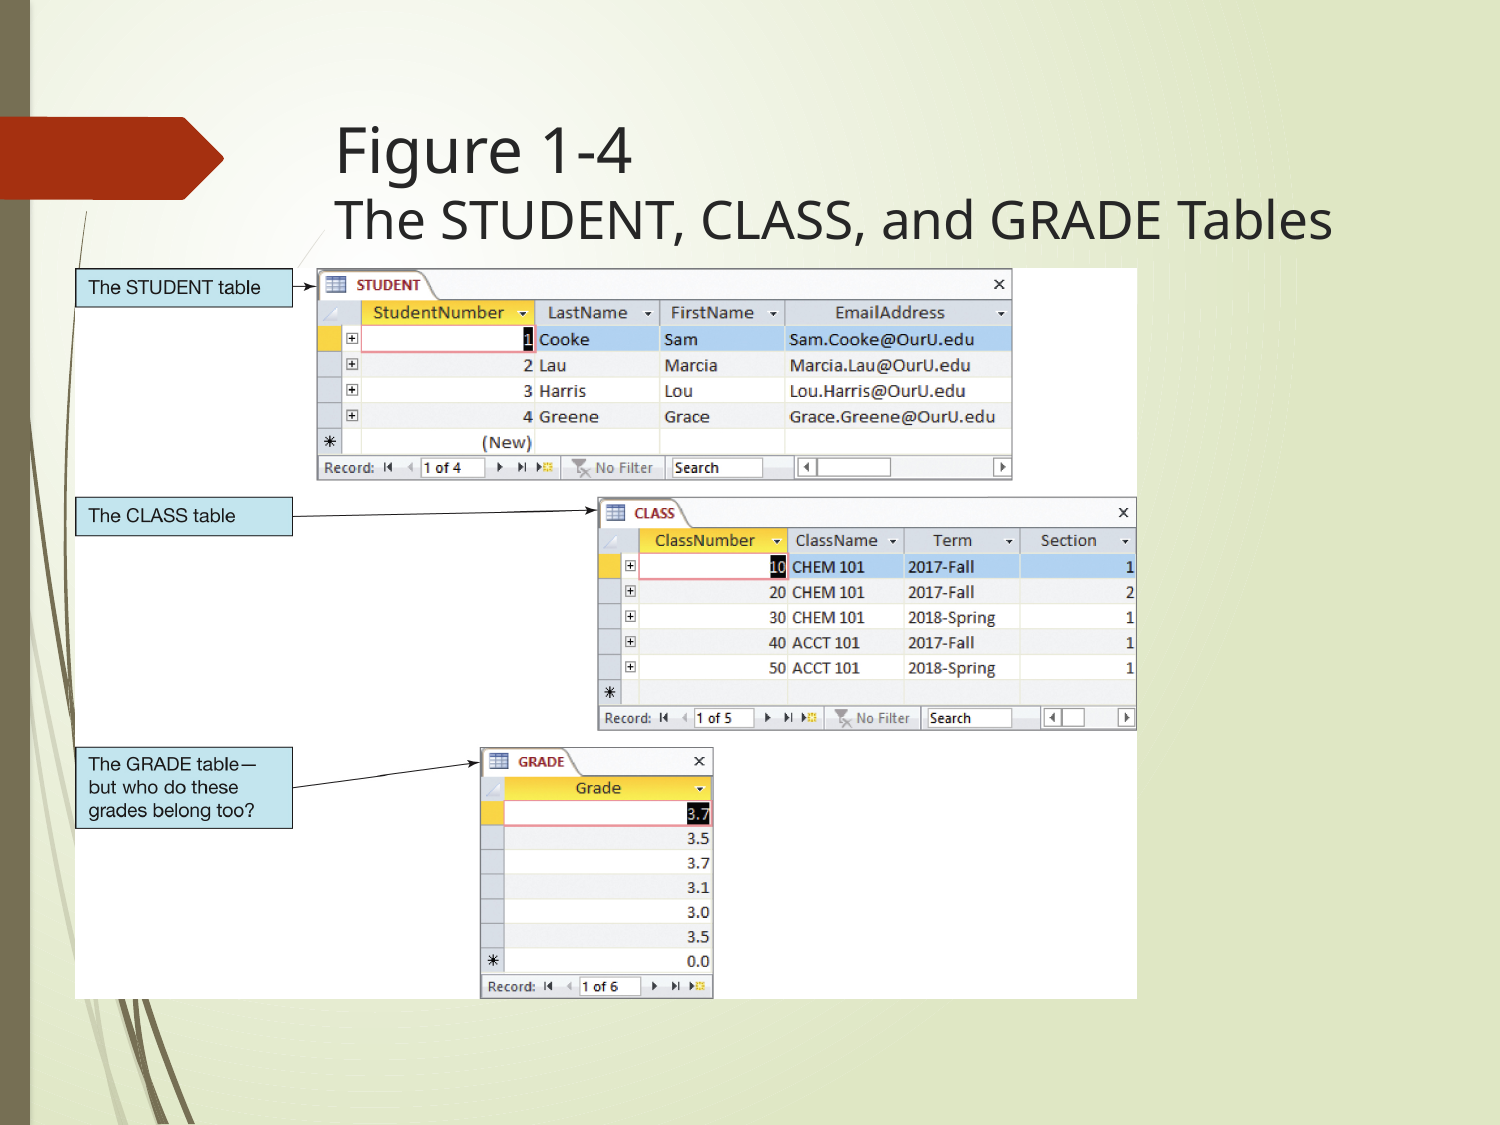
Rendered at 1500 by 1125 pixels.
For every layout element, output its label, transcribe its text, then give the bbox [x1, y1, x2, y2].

title Figure 1-4 The STUDENT, CLASS, and GRADE Tables [319, 102, 1400, 313]
picture [74, 268, 1137, 999]
